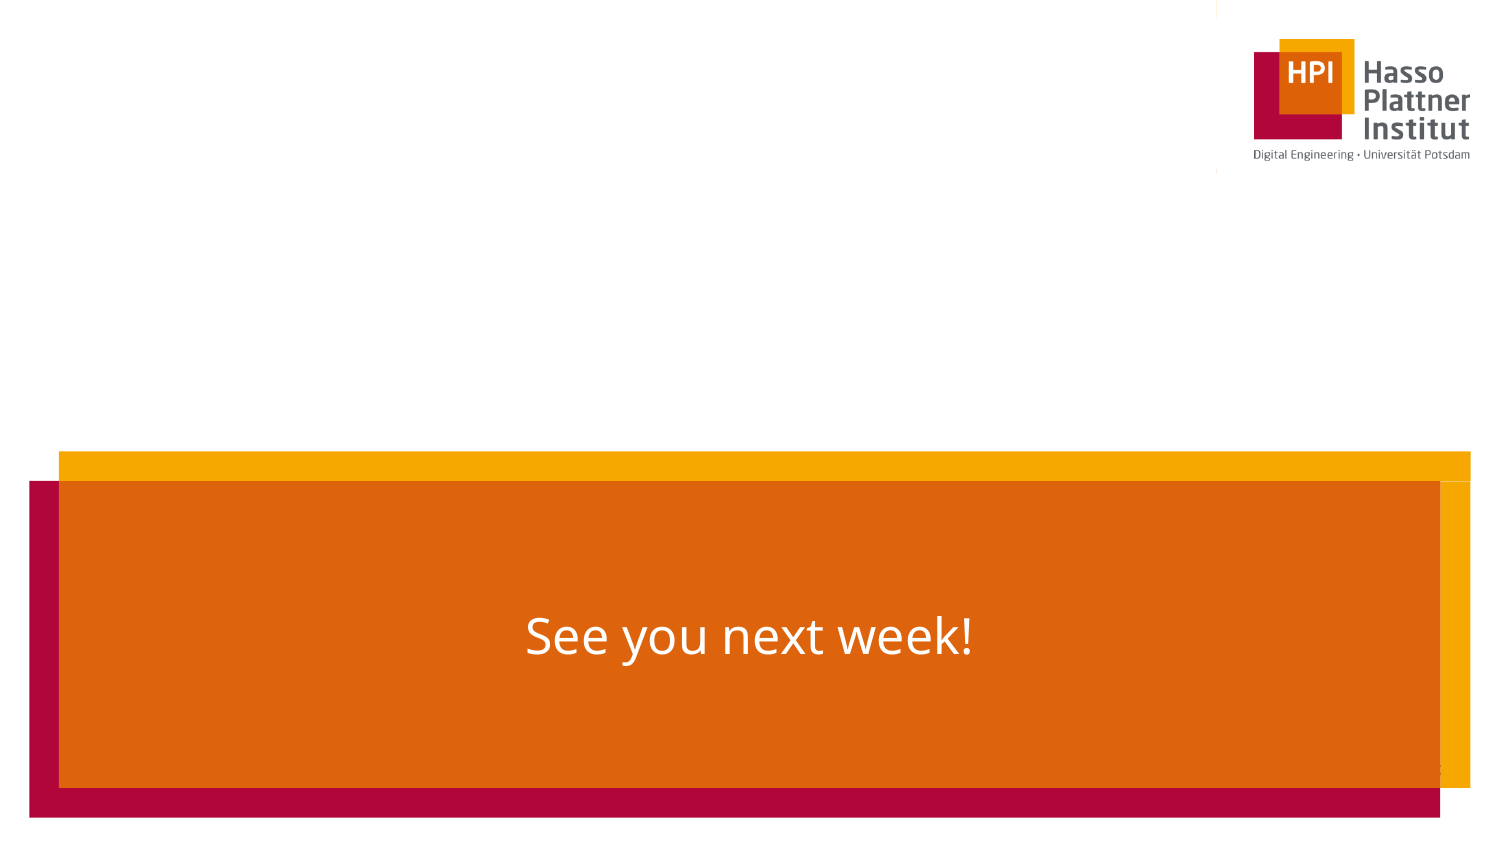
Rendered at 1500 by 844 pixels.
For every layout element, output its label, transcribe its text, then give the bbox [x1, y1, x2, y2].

title See you next week! [58, 481, 1441, 788]
picture [1254, 39, 1470, 161]
